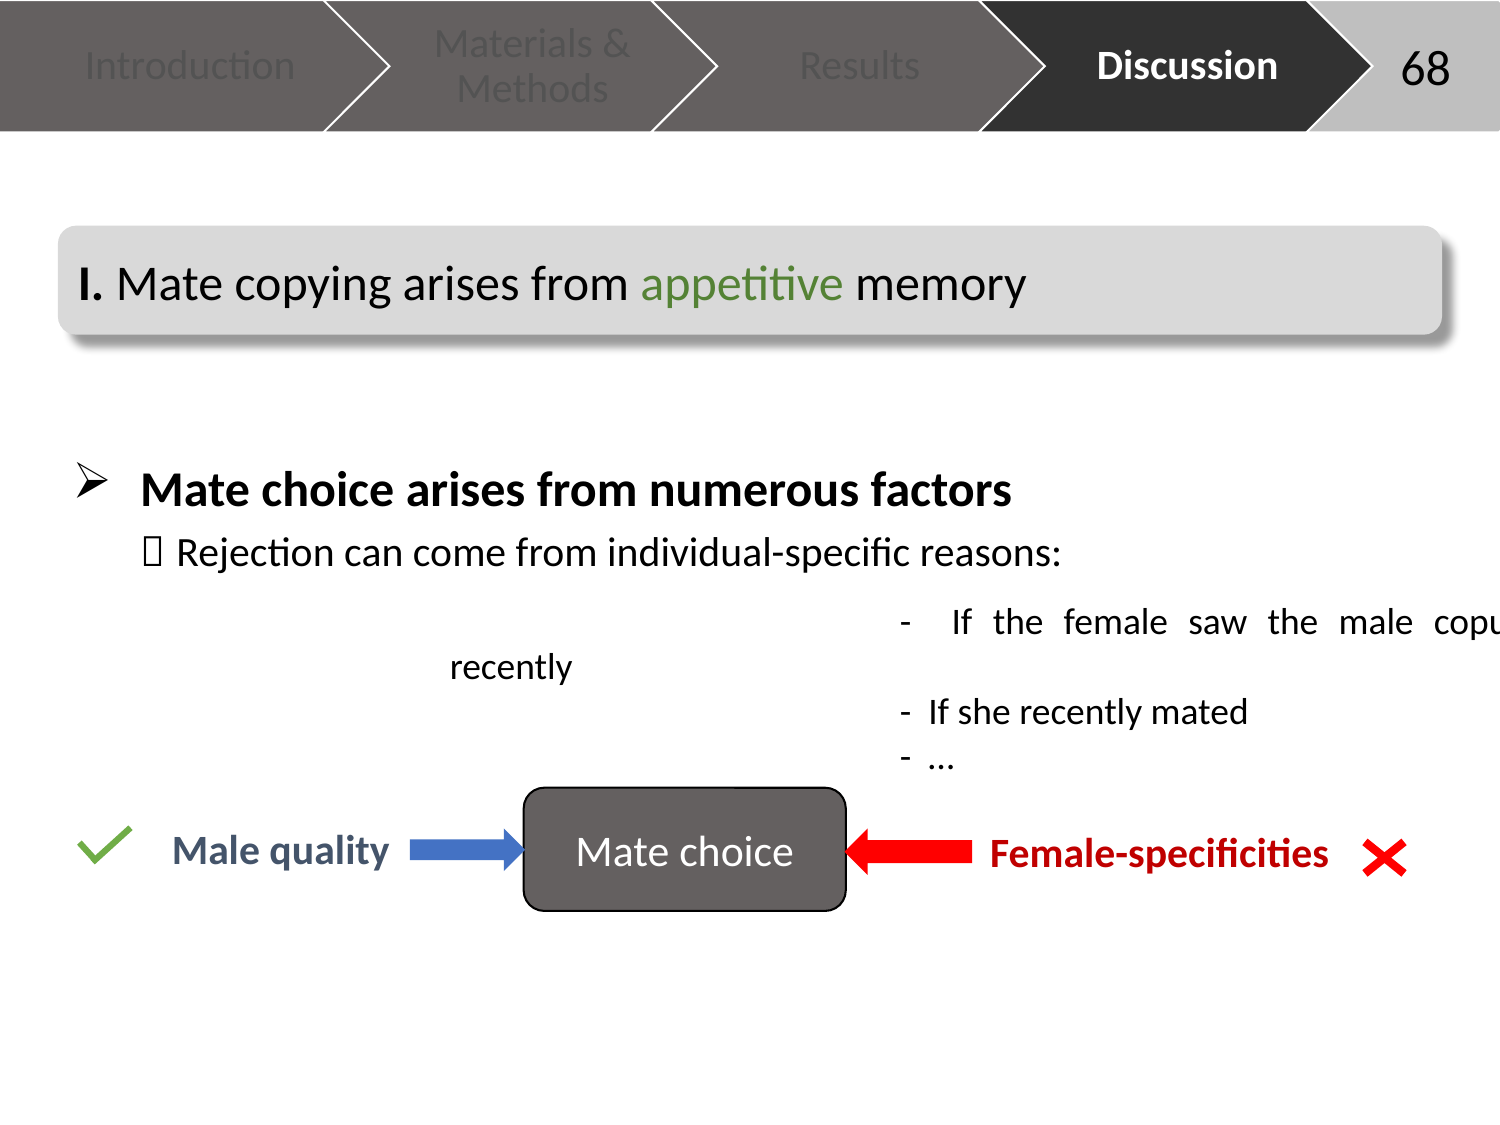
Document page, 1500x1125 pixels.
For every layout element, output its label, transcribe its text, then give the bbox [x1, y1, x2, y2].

text_box Female-specificities [975, 818, 1466, 883]
text_box [1362, 838, 1407, 877]
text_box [92, 827, 131, 863]
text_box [57, 225, 1442, 637]
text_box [79, 842, 92, 859]
text_box [846, 828, 973, 875]
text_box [156, 787, 846, 911]
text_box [0, 0, 1500, 133]
text_box - If the female saw the male copulating recently - If she recently mated - … [434, 589, 1500, 785]
